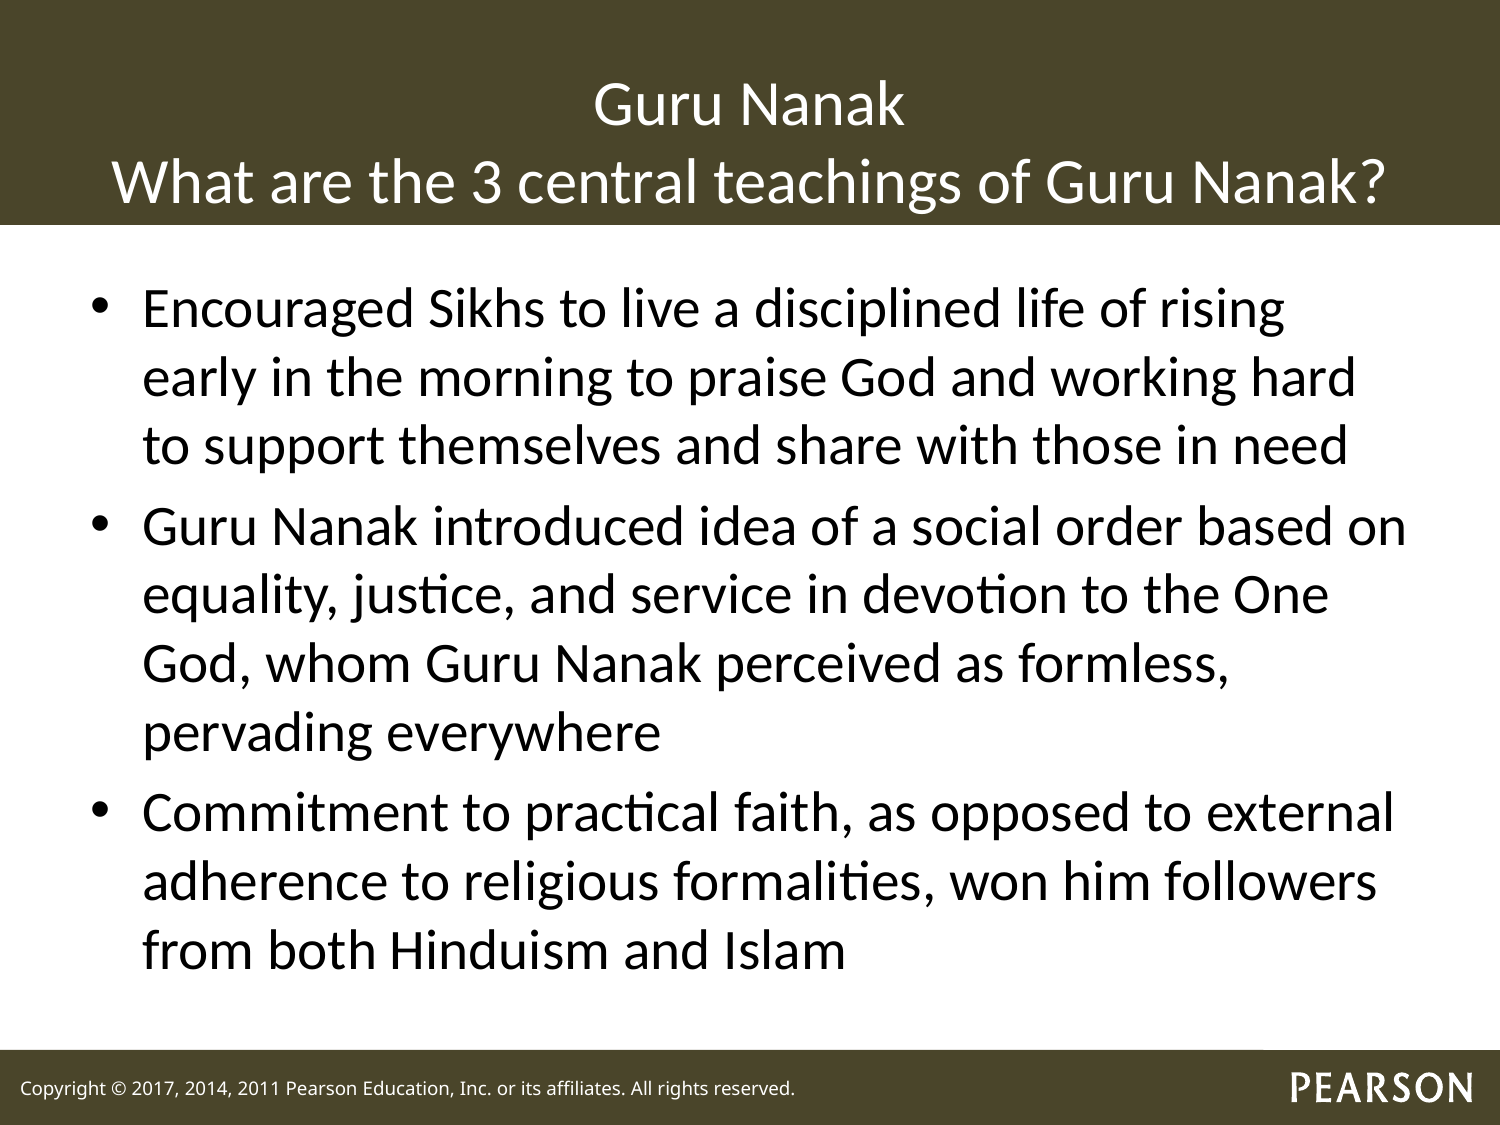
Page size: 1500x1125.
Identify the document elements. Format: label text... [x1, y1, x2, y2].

list Encouraged Sikhs to live a disciplined life of rising early in the morning to praise God and working hard to support themselves and share with those in need Guru Nanak introduced idea of a social order based on equality, justice, and service in devotion to the One God, whom Guru Nanak perceived as formless, pervading everywhere Commitment to practical faith, as opposed to external adherence to religious formalities, won him followers from both Hinduism and Islam [75, 262, 1425, 1005]
title Guru Nanak What are the 3 central teachings of Guru Nanak? [75, 45, 1425, 233]
